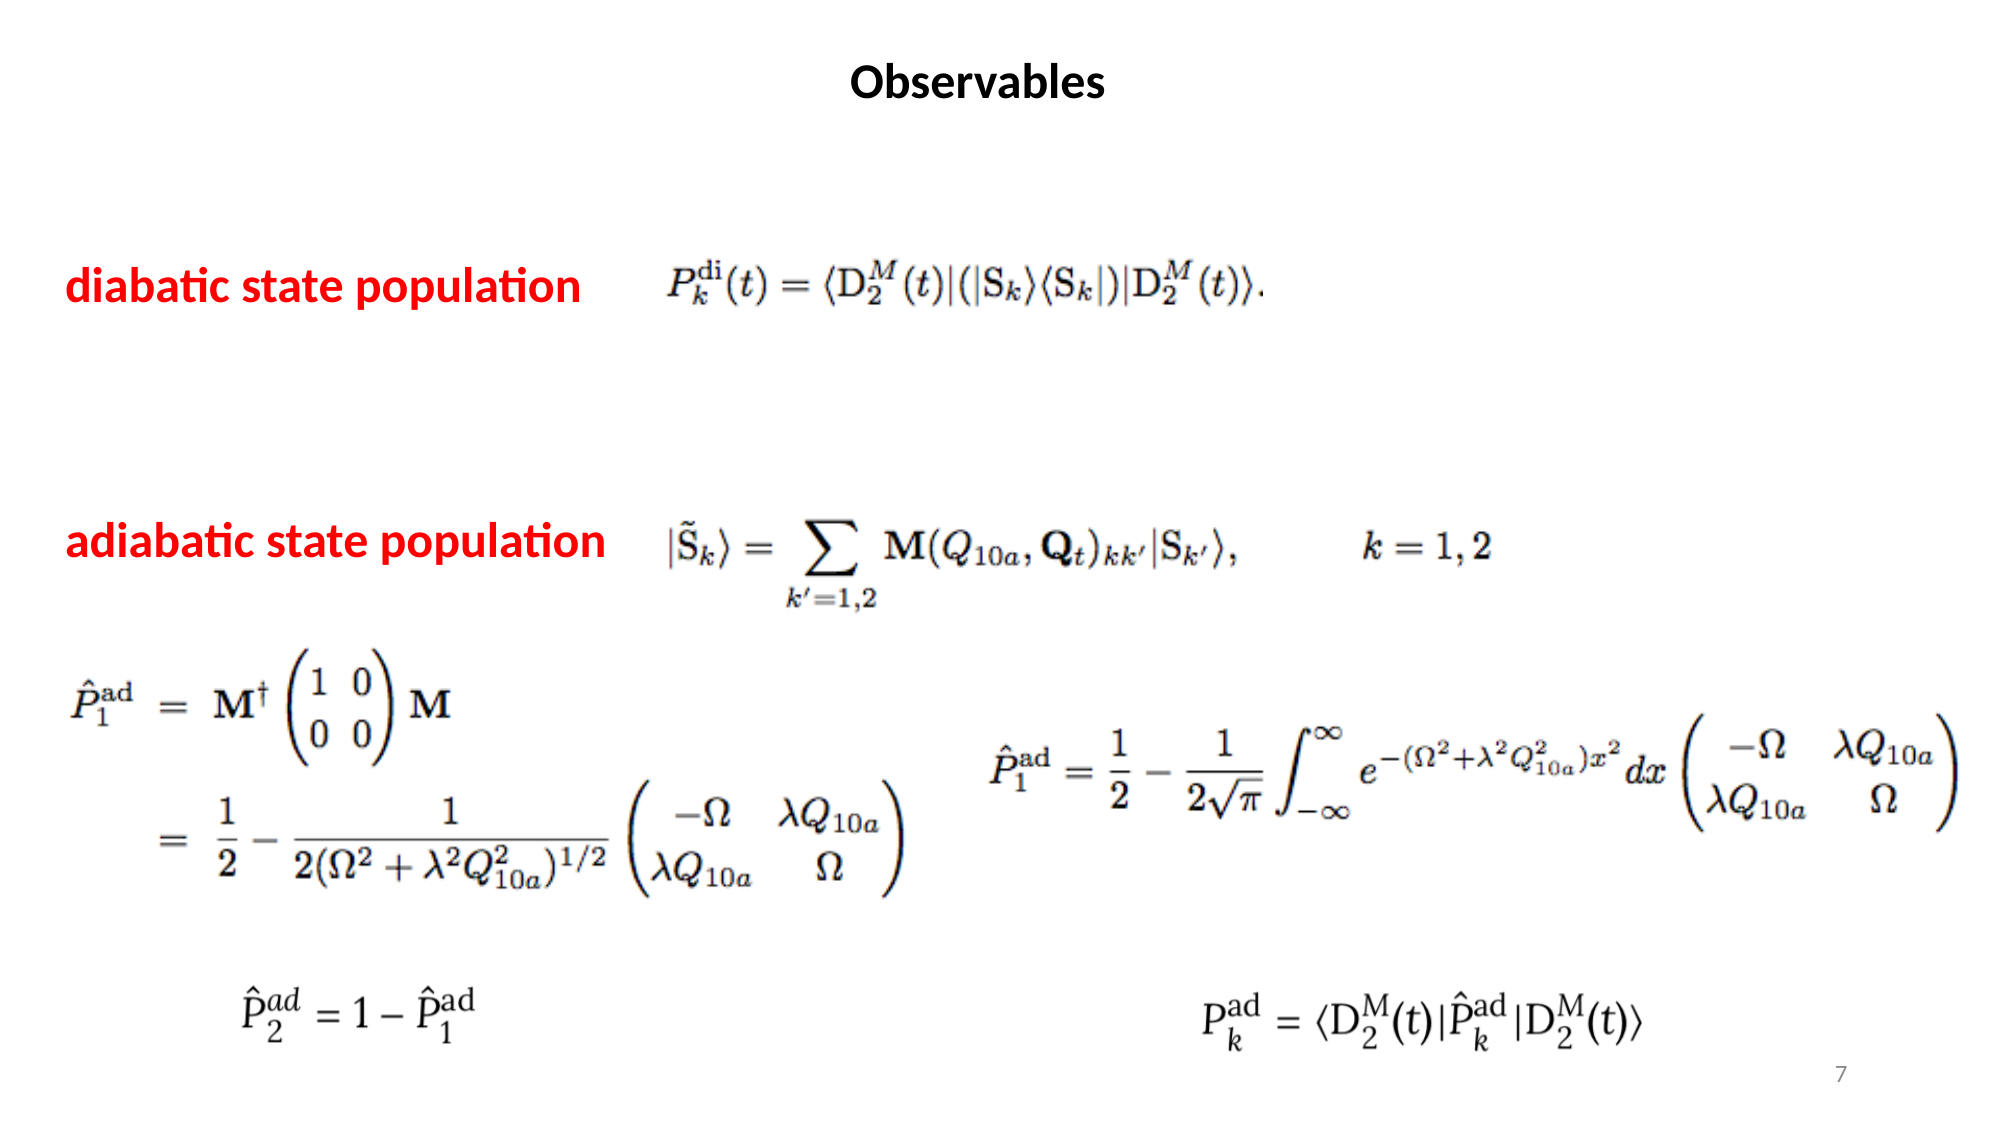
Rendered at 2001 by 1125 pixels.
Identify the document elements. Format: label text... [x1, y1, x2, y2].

picture [233, 969, 480, 1062]
slide_number 7 [1412, 1042, 1863, 1103]
picture [978, 702, 1964, 853]
picture [46, 637, 912, 911]
text_box adiabatic state population [50, 499, 633, 575]
text_box Observables [835, 40, 1121, 116]
text_box diabatic state population [50, 245, 608, 321]
picture [639, 484, 1506, 616]
picture [1183, 969, 1642, 1060]
picture [639, 240, 1263, 326]
